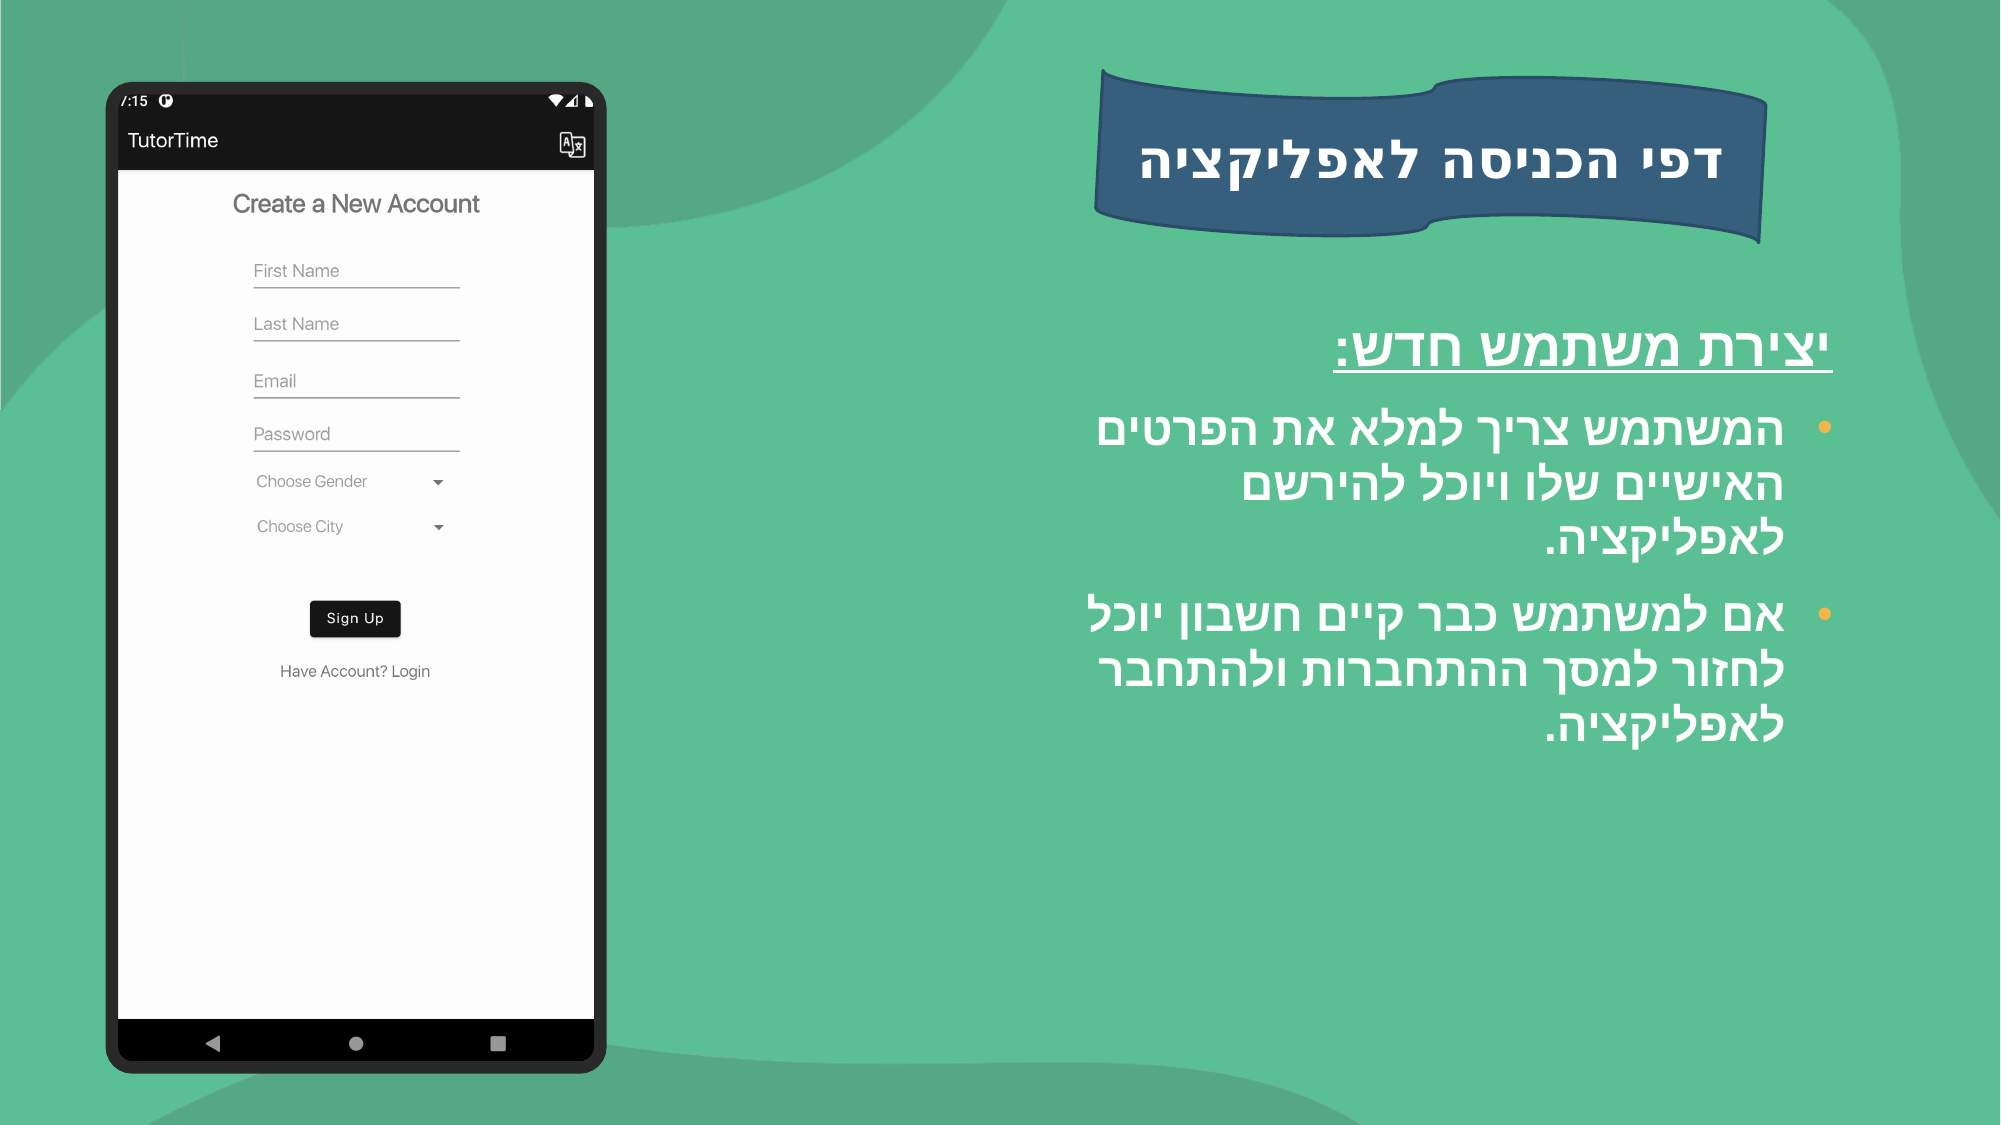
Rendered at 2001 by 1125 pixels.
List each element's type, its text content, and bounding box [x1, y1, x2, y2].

title דפי הכניסה לאפליקציה [1098, 102, 1763, 211]
text_box [1099, 68, 1768, 191]
text_box יצירת משתמש חדש: המשתמש צריך למלא את הפרטים האישיים שלו ויוכל להירשם לאפליקציה. אם למשתמש כבר קיים חשבון יוכל לחזור למסך ההתחברות ולהתחבר לאפליקציה. [1047, 305, 1848, 966]
picture [0, 0, 2001, 1125]
text_box [1094, 135, 1762, 245]
